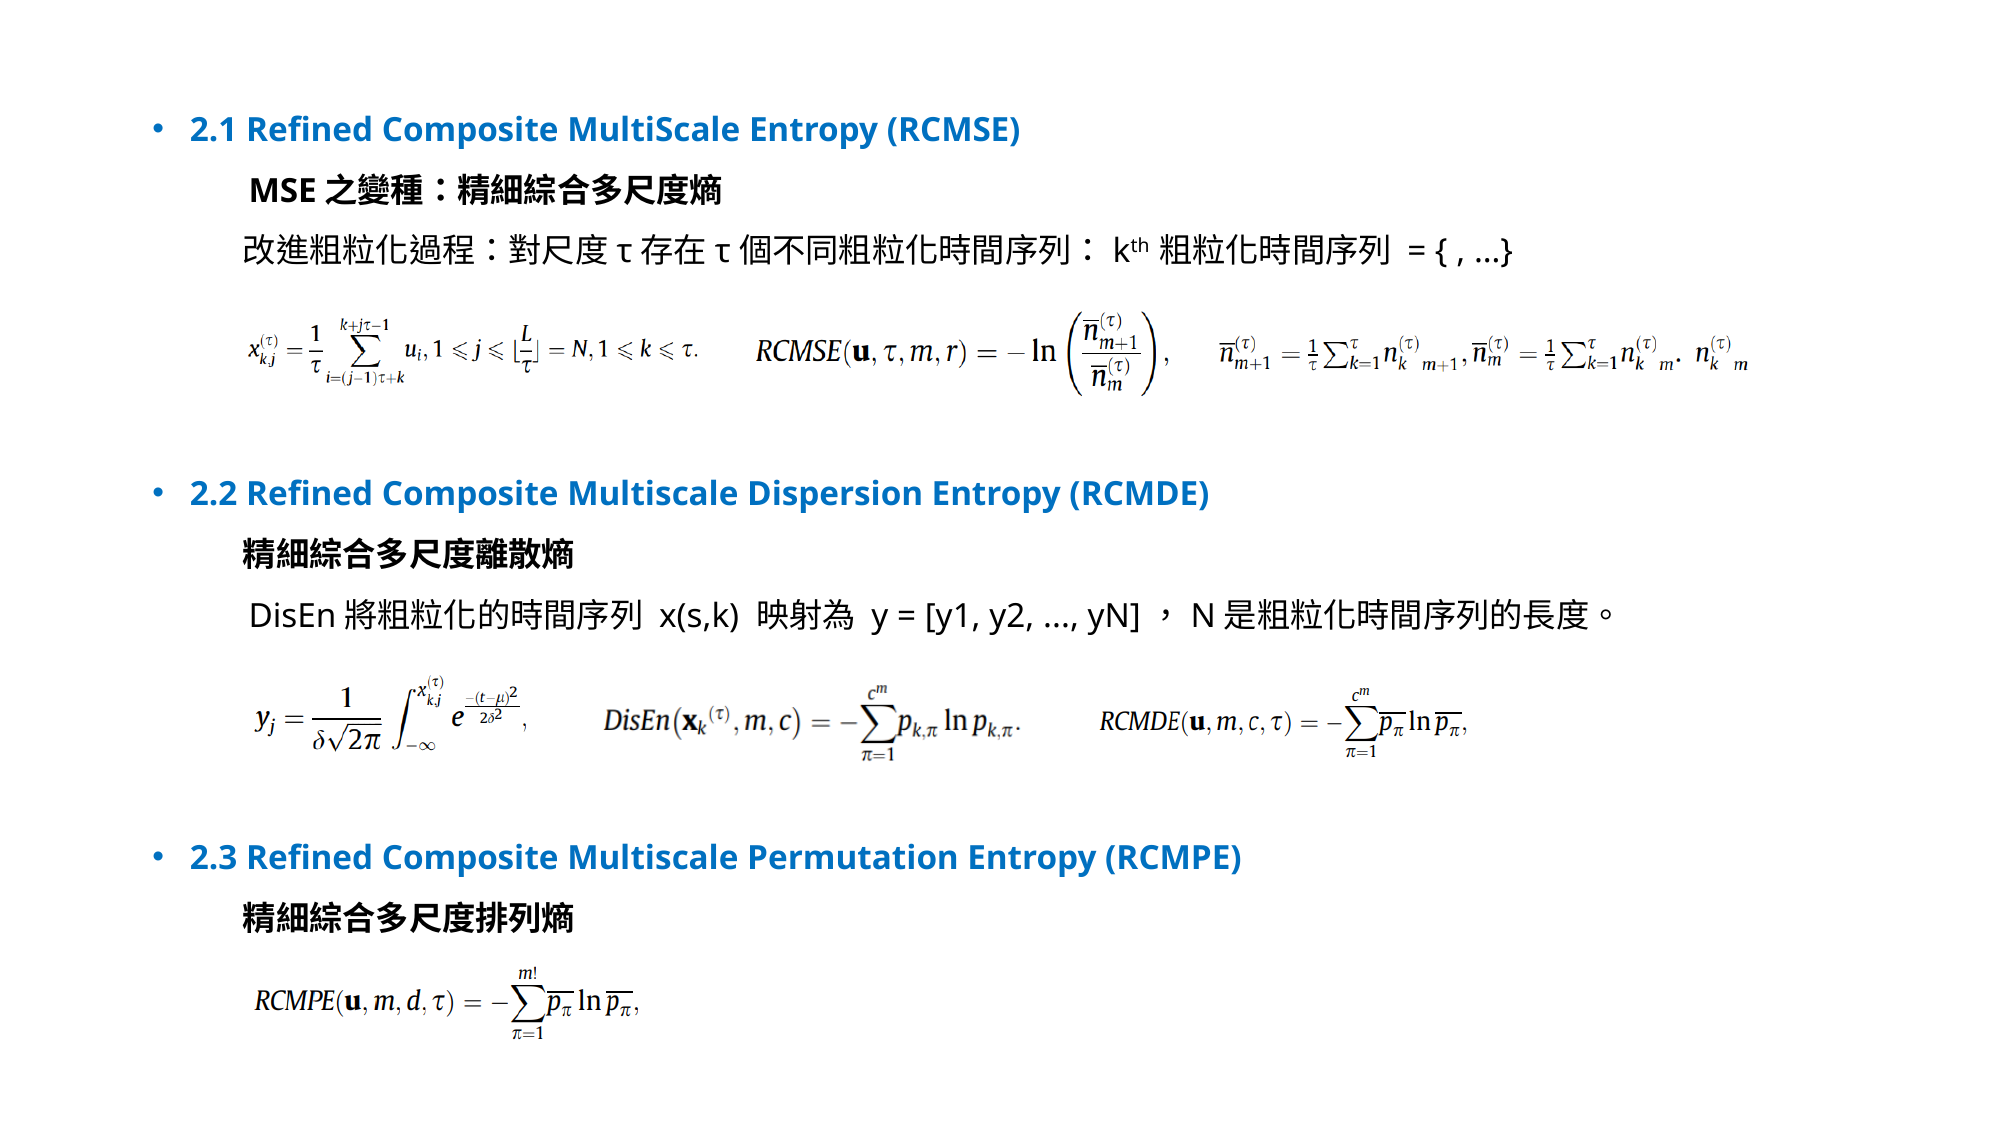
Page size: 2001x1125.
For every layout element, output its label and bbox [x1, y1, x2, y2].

picture [240, 673, 540, 757]
picture [1216, 323, 1759, 378]
text_box [137, 665, 1863, 1125]
picture [742, 296, 1186, 411]
picture [240, 306, 712, 395]
picture [589, 670, 1042, 766]
picture [1092, 677, 1488, 766]
picture [240, 959, 657, 1046]
